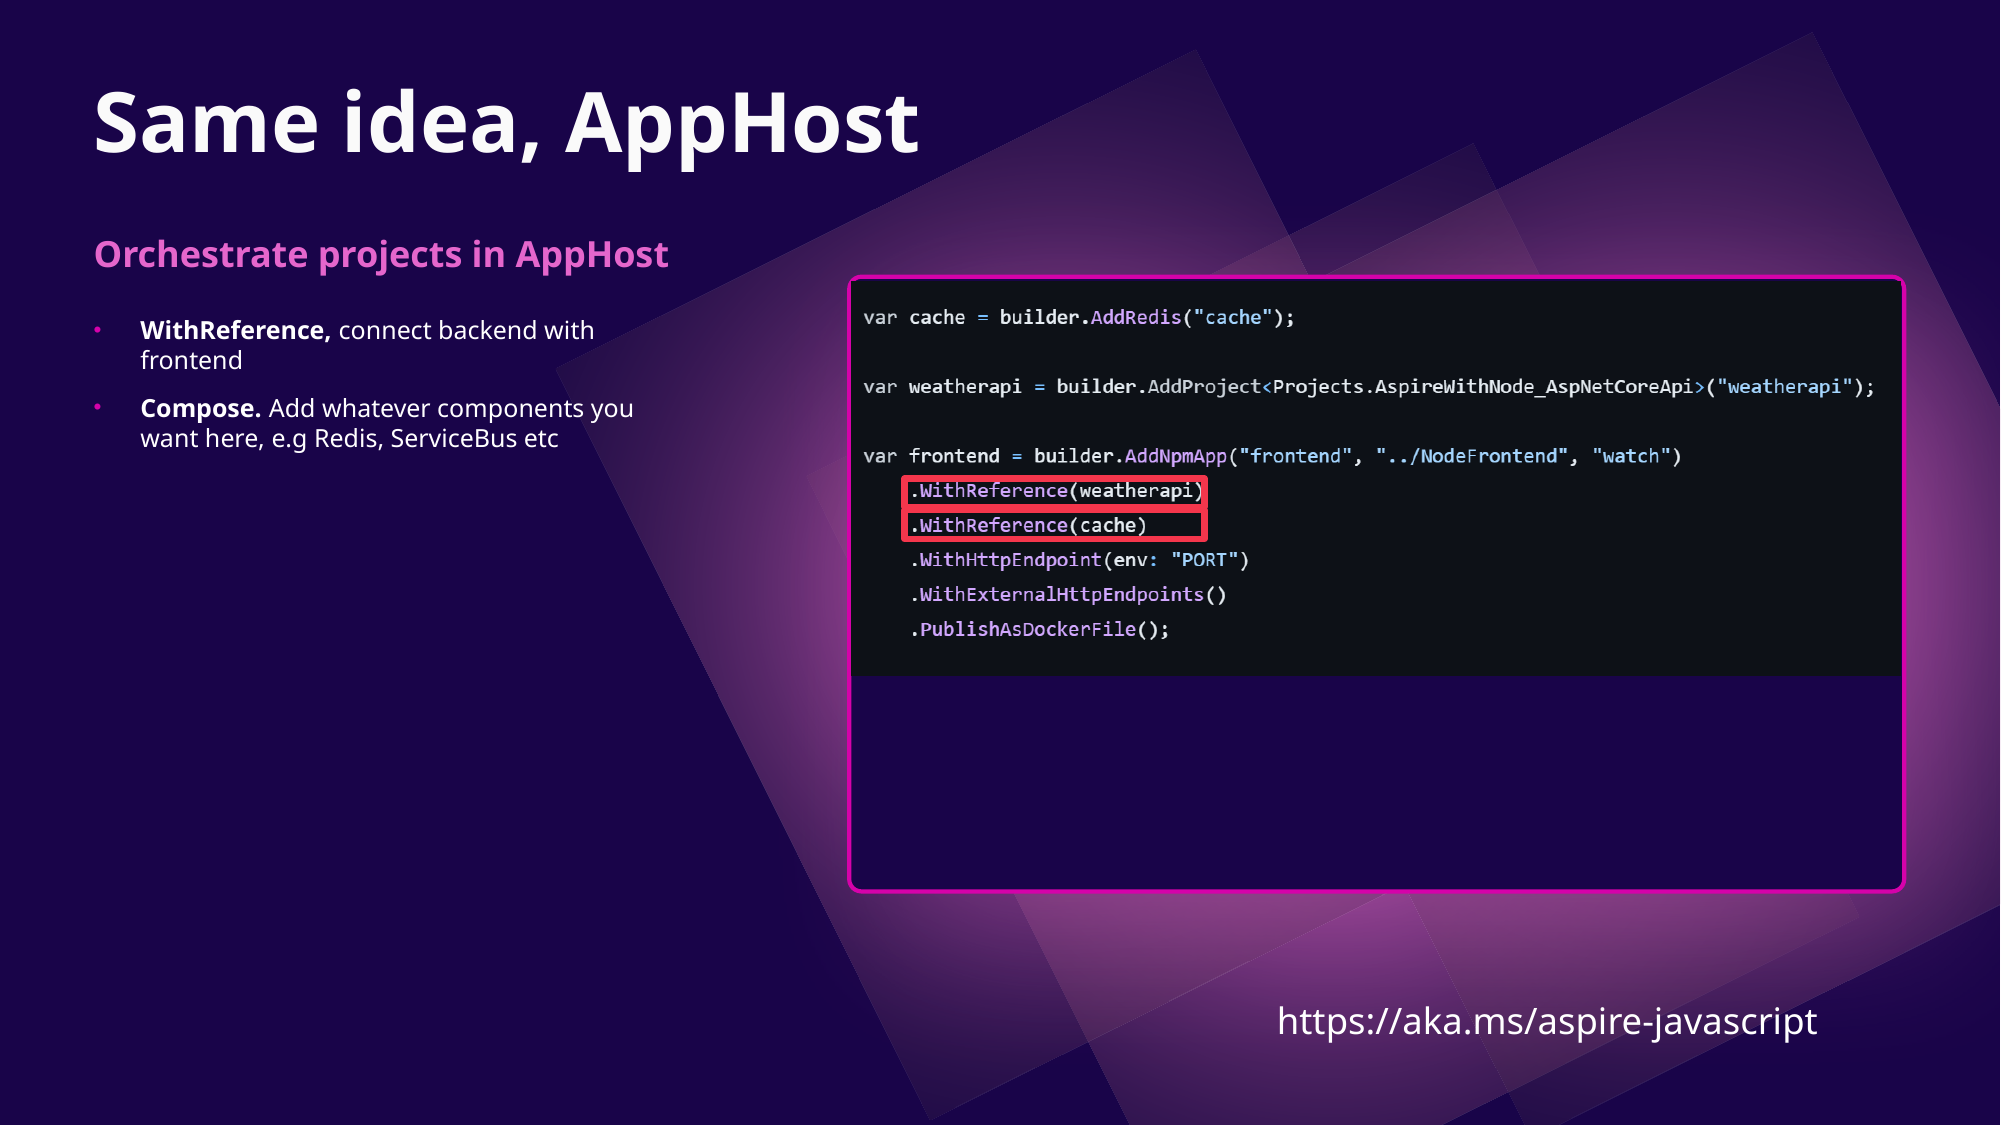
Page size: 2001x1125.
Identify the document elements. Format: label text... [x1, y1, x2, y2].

list Orchestrate projects in AppHost [93, 231, 680, 277]
text_box https://aka.ms/aspire-javascript [1276, 997, 1946, 1042]
list WithReference, connect backend with frontend Compose. Add whatever components you want here, e.g Redis, ServiceBus etc [93, 314, 680, 474]
picture [850, 281, 1902, 676]
title Same idea, AppHost [93, 69, 1902, 171]
